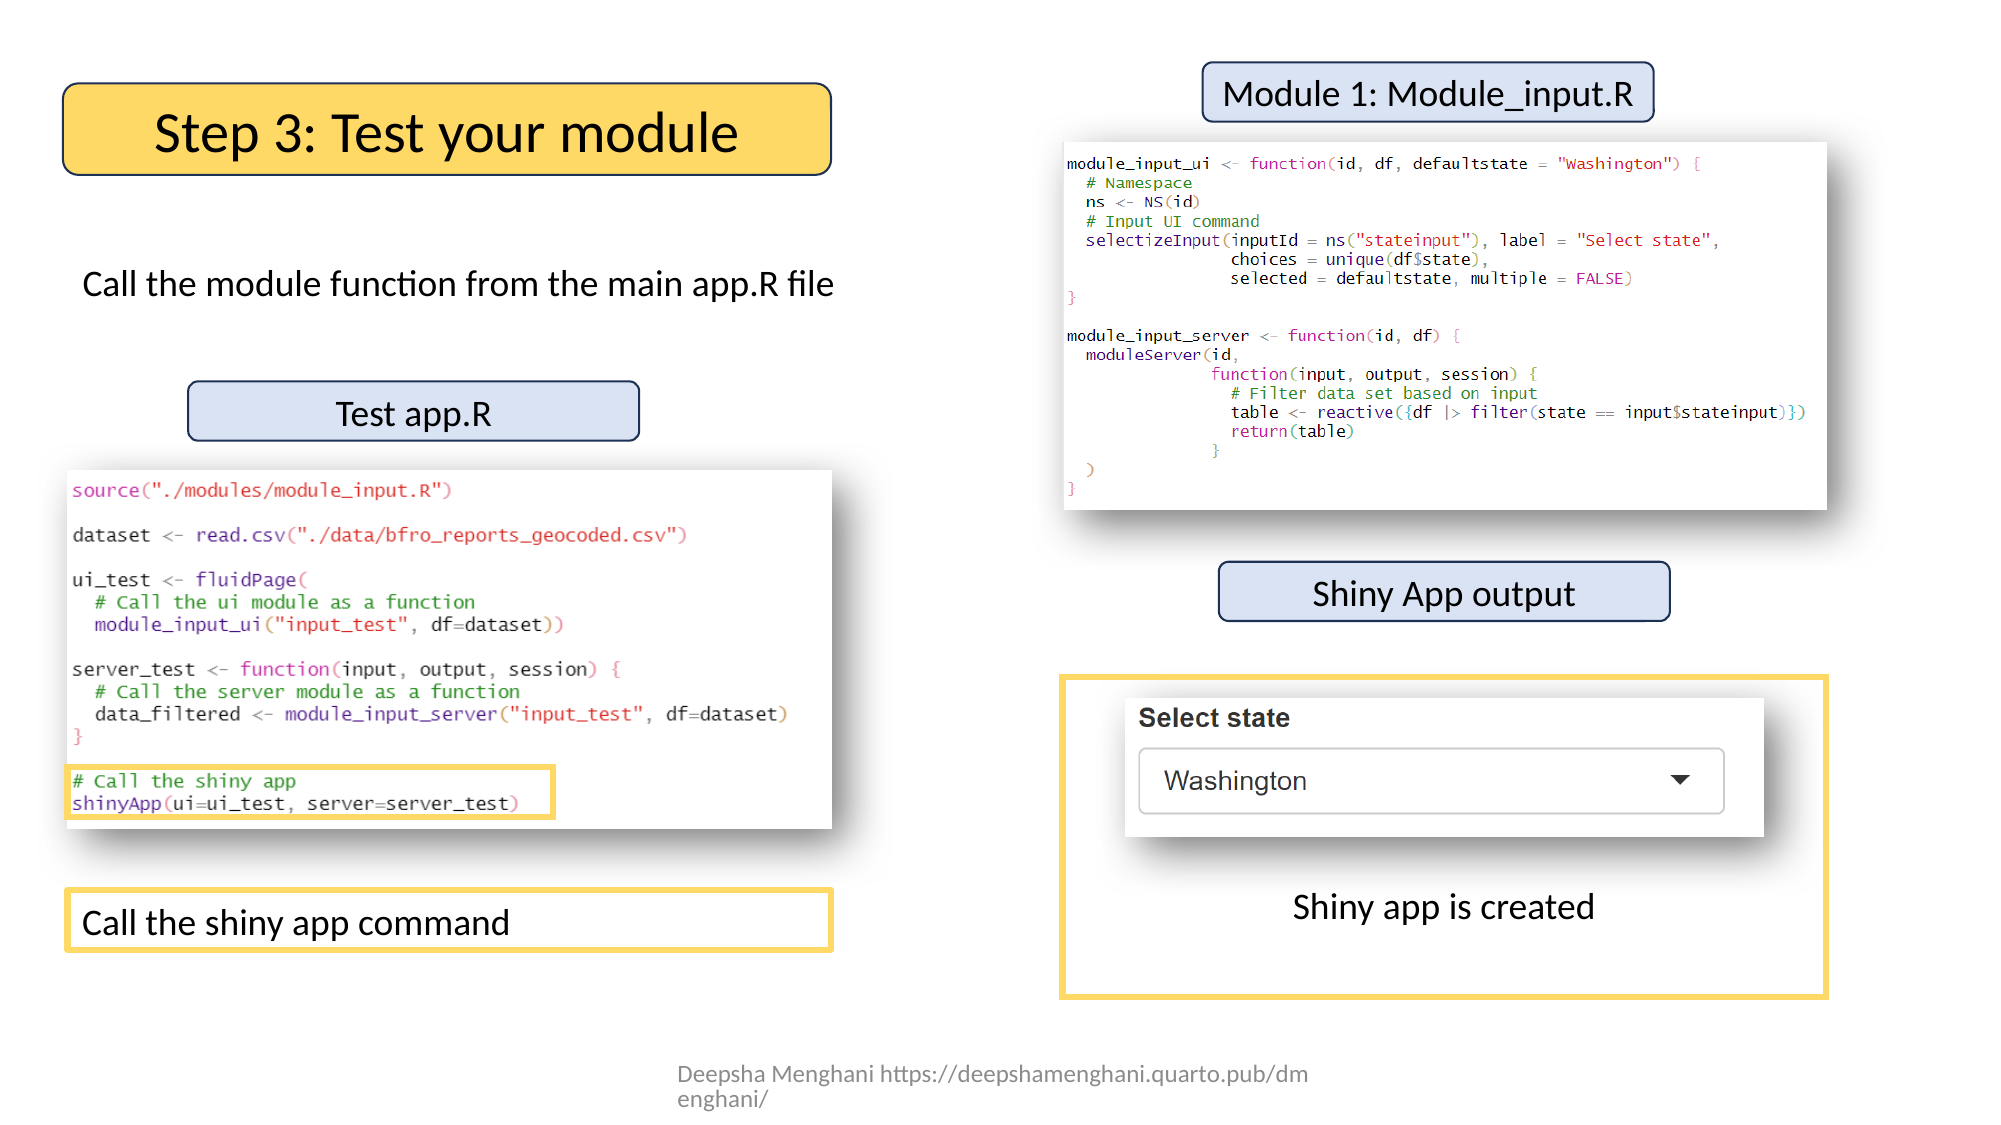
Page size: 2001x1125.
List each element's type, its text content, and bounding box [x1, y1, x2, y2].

picture [1125, 698, 1764, 837]
picture [1062, 142, 1827, 510]
text_box Call the shiny app command [67, 890, 832, 950]
text_box Test app.R [187, 380, 641, 442]
text_box Call the module function from the main app.R file [67, 251, 851, 312]
text_box Module 1: Module_input.R [1201, 61, 1655, 123]
text_box Shiny App output [1217, 560, 1671, 623]
footer Deepsha Menghani https://deepshamenghani.quarto.pub/dmenghani/ [662, 1042, 1338, 1103]
text_box Shiny app is created [1061, 676, 1827, 998]
text_box Step 3: Test your module [61, 82, 833, 176]
picture [67, 470, 832, 829]
